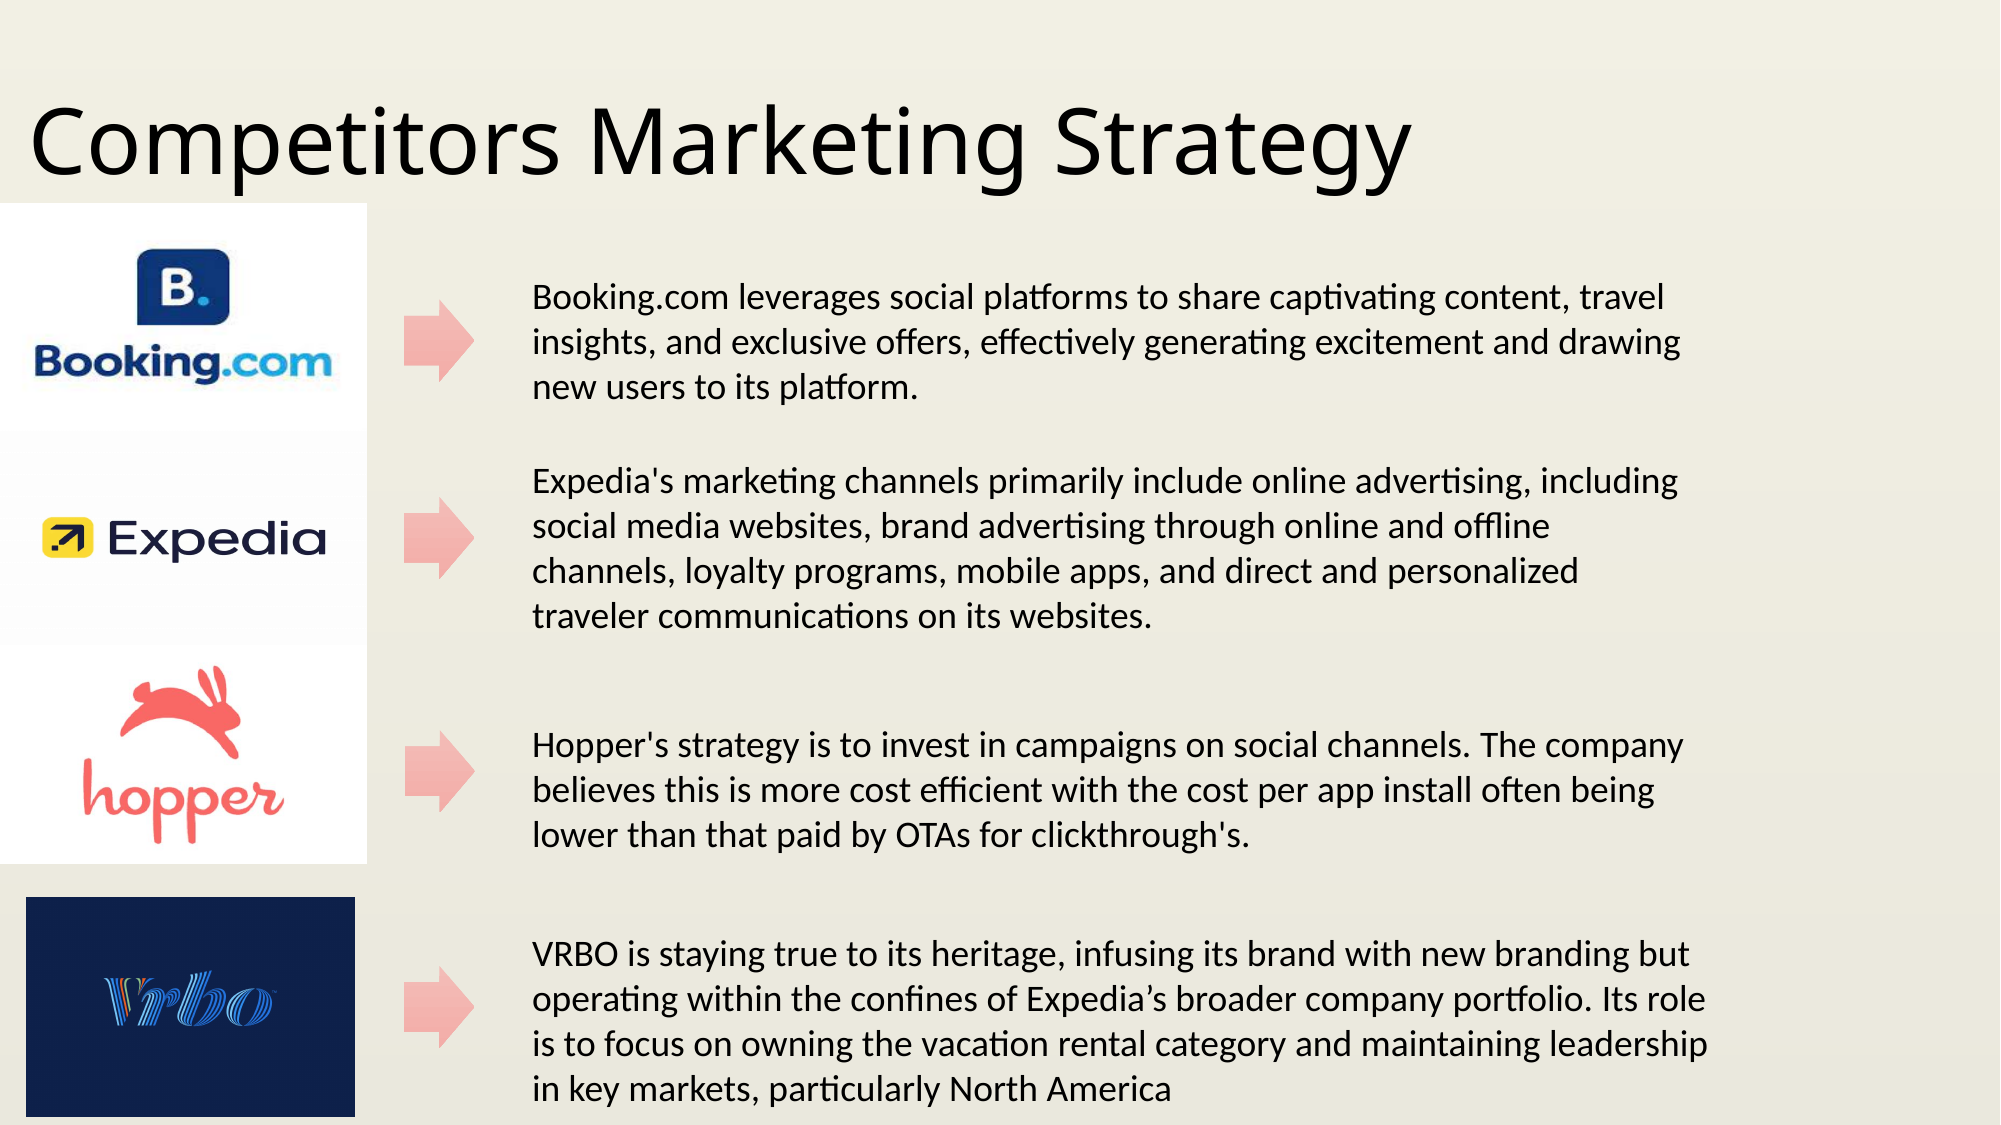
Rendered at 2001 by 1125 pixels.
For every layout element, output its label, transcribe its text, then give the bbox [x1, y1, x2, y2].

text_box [404, 496, 475, 579]
text_box Hopper's strategy is to invest in campaigns on social channels. The company believes this is more cost efficient with the cost per app install often being lower than that paid by OTAs for clickthrough's. [517, 712, 1713, 863]
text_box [404, 730, 475, 813]
text_box Expedia's marketing channels primarily include online advertising, including social media websites, brand advertising through online and offline channels, loyalty programs, mobile apps, and direct and personalized traveler communications on its websites. [517, 448, 1713, 644]
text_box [404, 299, 475, 382]
picture [0, 203, 367, 865]
text_box Booking.com leverages social platforms to share captivating content, travel insights, and exclusive offers, effectively generating excitement and drawing new users to its platform. [517, 264, 1739, 415]
title Competitors Marketing Strategy [13, 59, 1739, 231]
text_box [404, 965, 475, 1048]
picture [26, 897, 355, 1117]
text_box VRBO is staying true to its heritage, infusing its brand with new branding but operating within the confines of Expedia’s broader company portfolio. Its role is to focus on owning the vacation rental category and maintaining leadership in key markets, particularly North America [517, 921, 1739, 1117]
